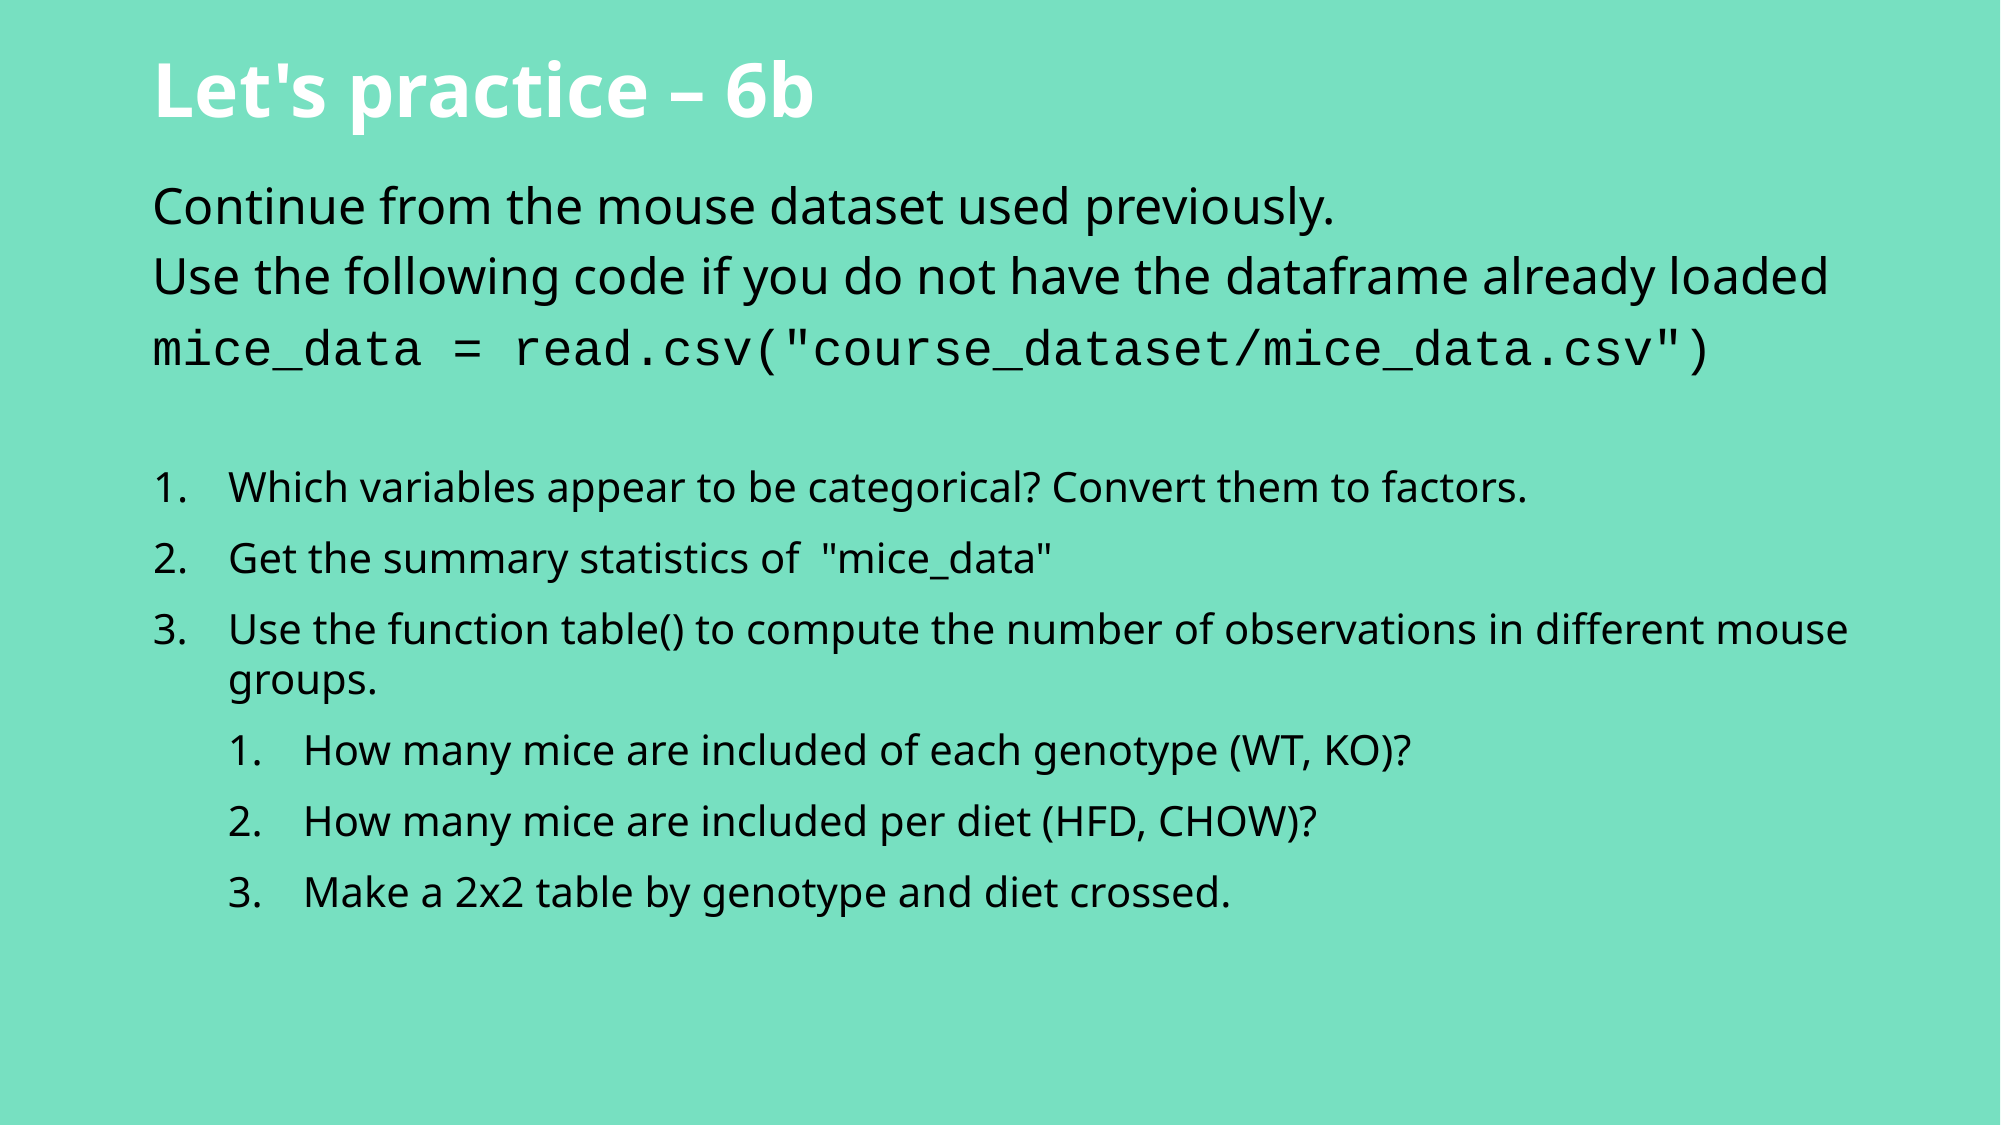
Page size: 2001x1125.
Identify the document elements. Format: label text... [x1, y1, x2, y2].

text_box Continue from the mouse dataset used previously. Use the following code if you do not have the dataframe already loaded mice_data = read.csv("course_dataset/mice_data.csv") Which variables appear to be categorical? Convert them to factors. Get the summary statistics of "mice_data" Use the function table() to compute the number of observations in different mouse groups. How many mice are included of each genotype (WT, KO)? How many mice are included per diet (HFD, CHOW)? Make a 2x2 table by genotype and diet crossed. [137, 167, 1869, 924]
text_box Let's practice – 6b [137, 42, 1863, 117]
